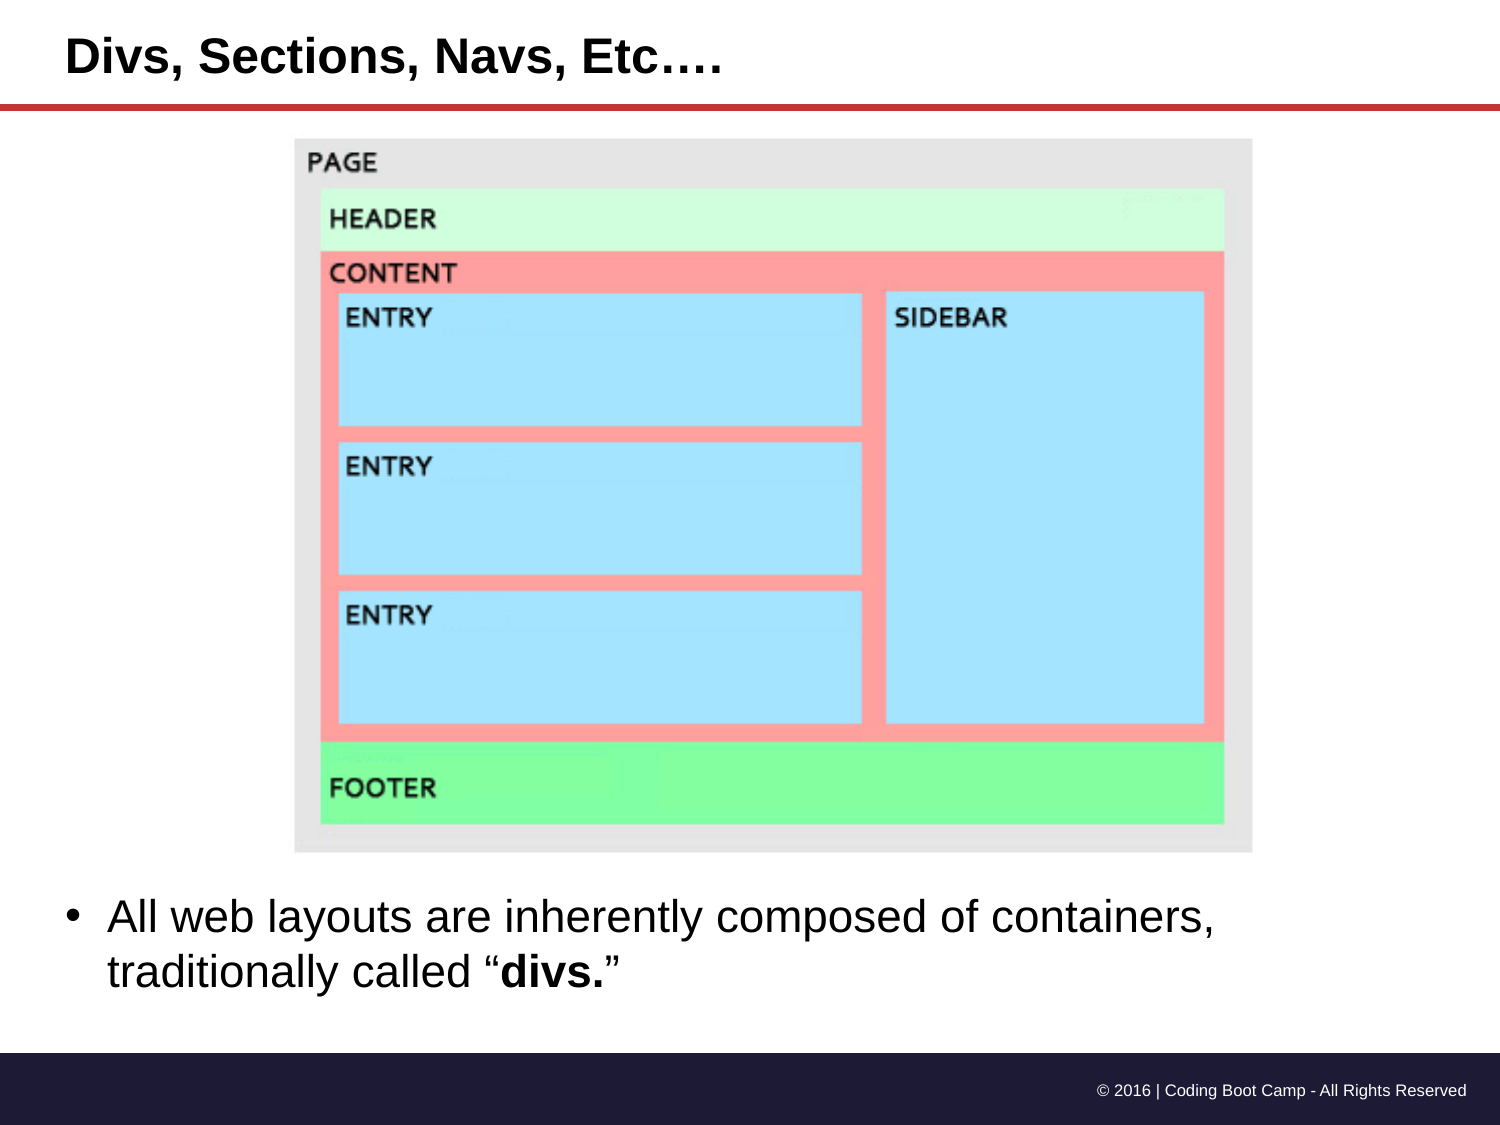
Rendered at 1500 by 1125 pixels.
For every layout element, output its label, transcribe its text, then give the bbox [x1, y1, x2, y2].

text_box All web layouts are inherently composed of containers, traditionally called “divs.” [49, 871, 1463, 1037]
picture [287, 129, 1263, 861]
text_box Divs, Sections, Navs, Etc…. [50, 16, 988, 91]
